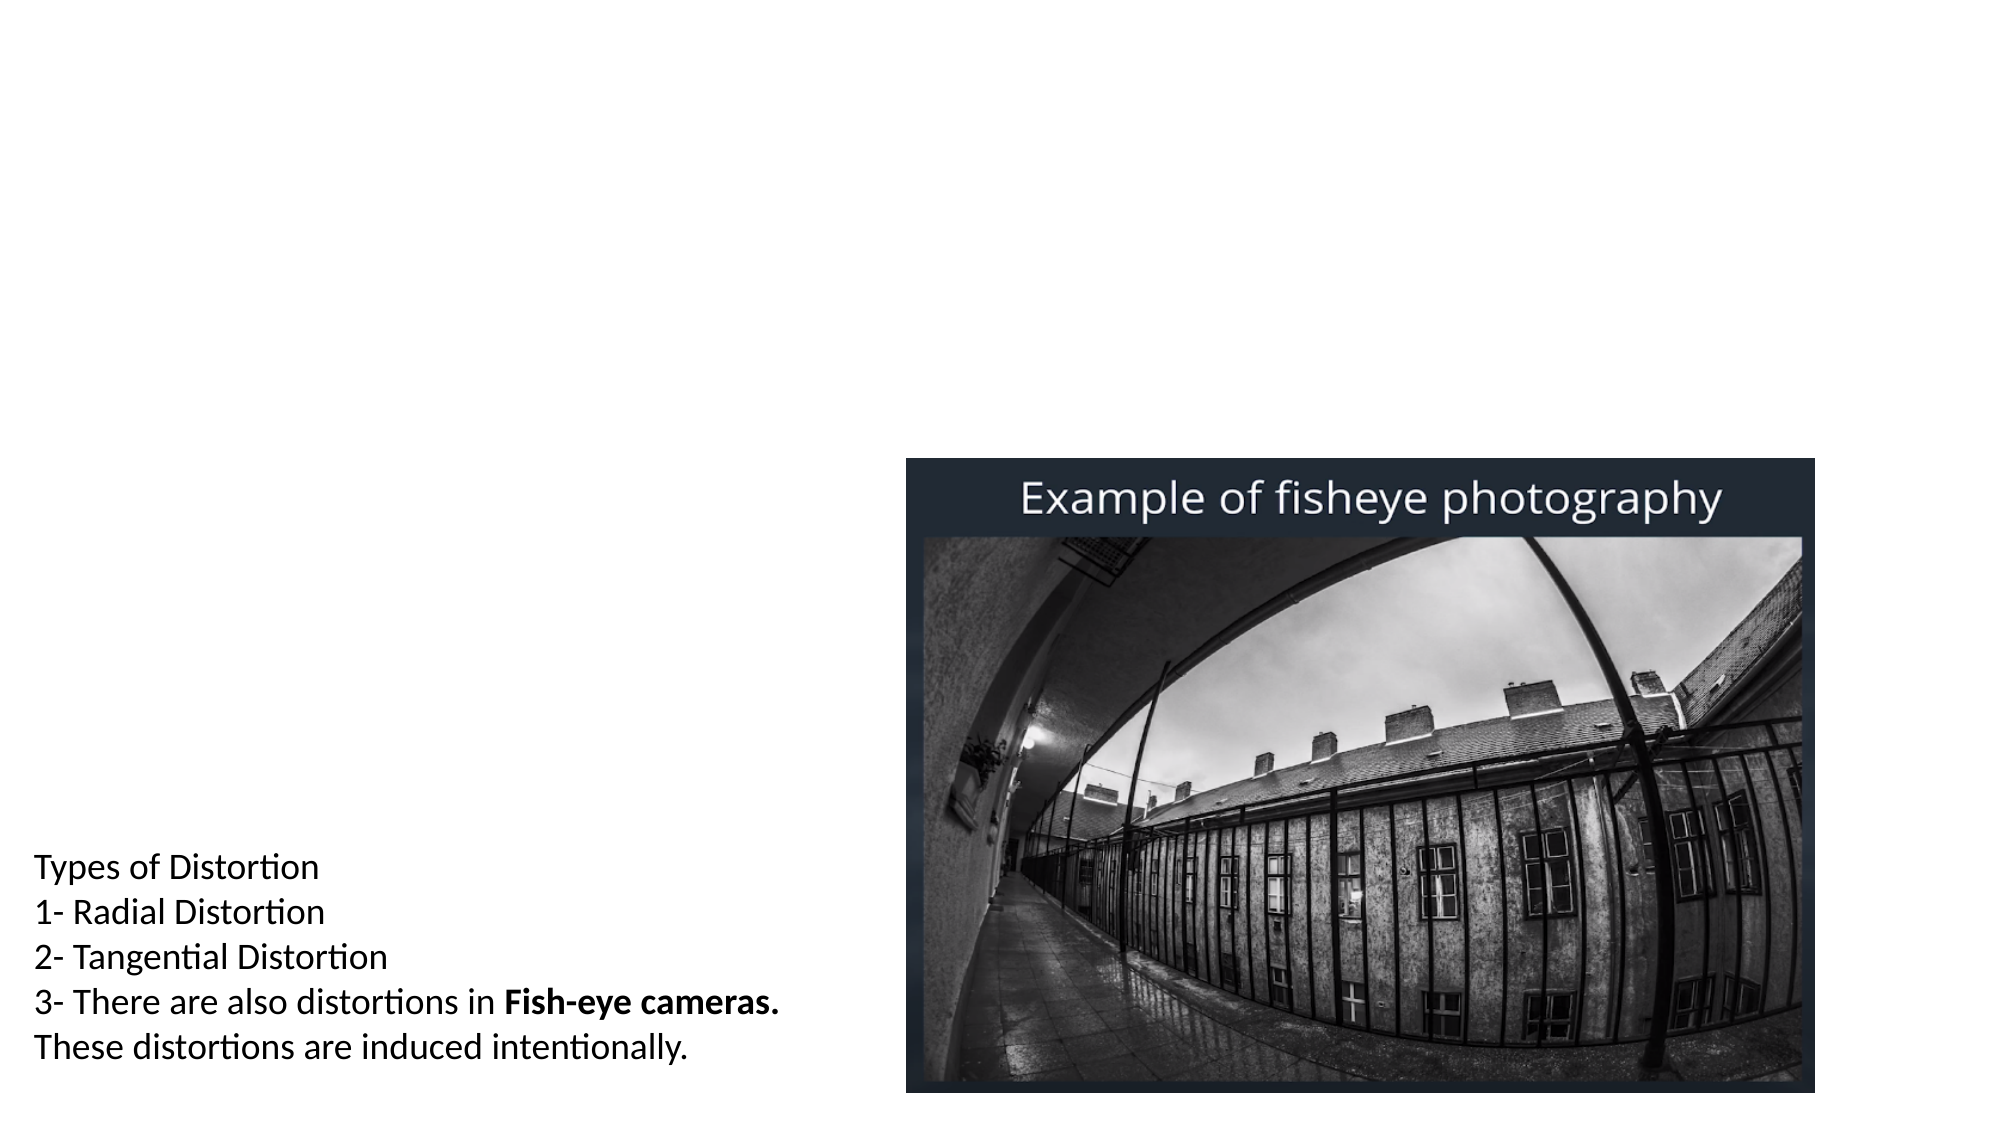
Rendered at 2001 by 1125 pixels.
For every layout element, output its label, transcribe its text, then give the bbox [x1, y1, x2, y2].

text_box Types of Distortion 1- Radial Distortion 2- Tangential Distortion 3- There are also distortions in Fish-eye cameras. These distortions are induced intentionally. [19, 834, 878, 1075]
picture [906, 458, 1815, 1093]
